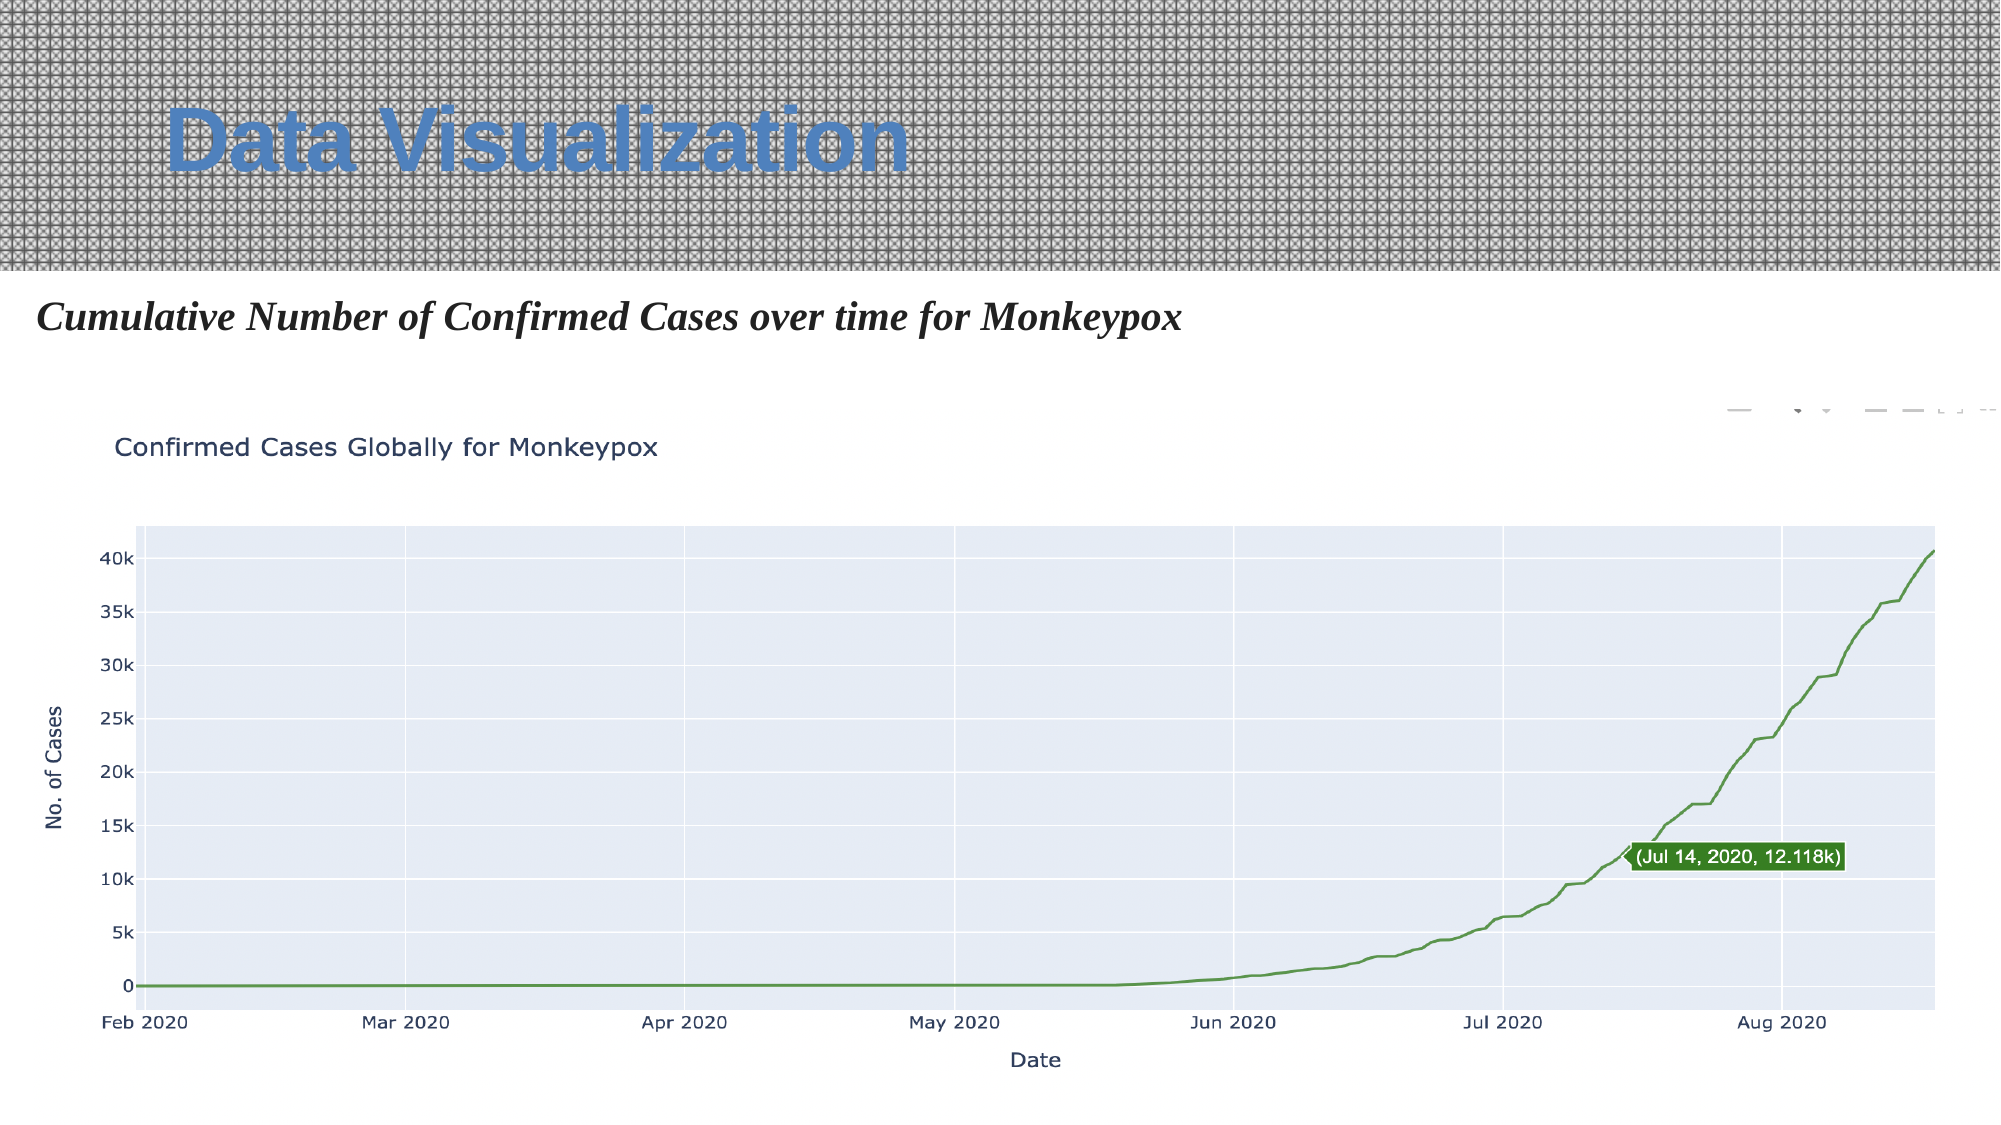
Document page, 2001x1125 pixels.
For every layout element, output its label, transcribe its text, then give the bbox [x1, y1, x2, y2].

text_box Cumulative Number of Confirmed Cases over time for Monkeypox [36, 289, 1184, 340]
picture [33, 408, 2000, 1125]
picture [0, 0, 2000, 271]
text_box Data Visualization [164, 79, 913, 190]
